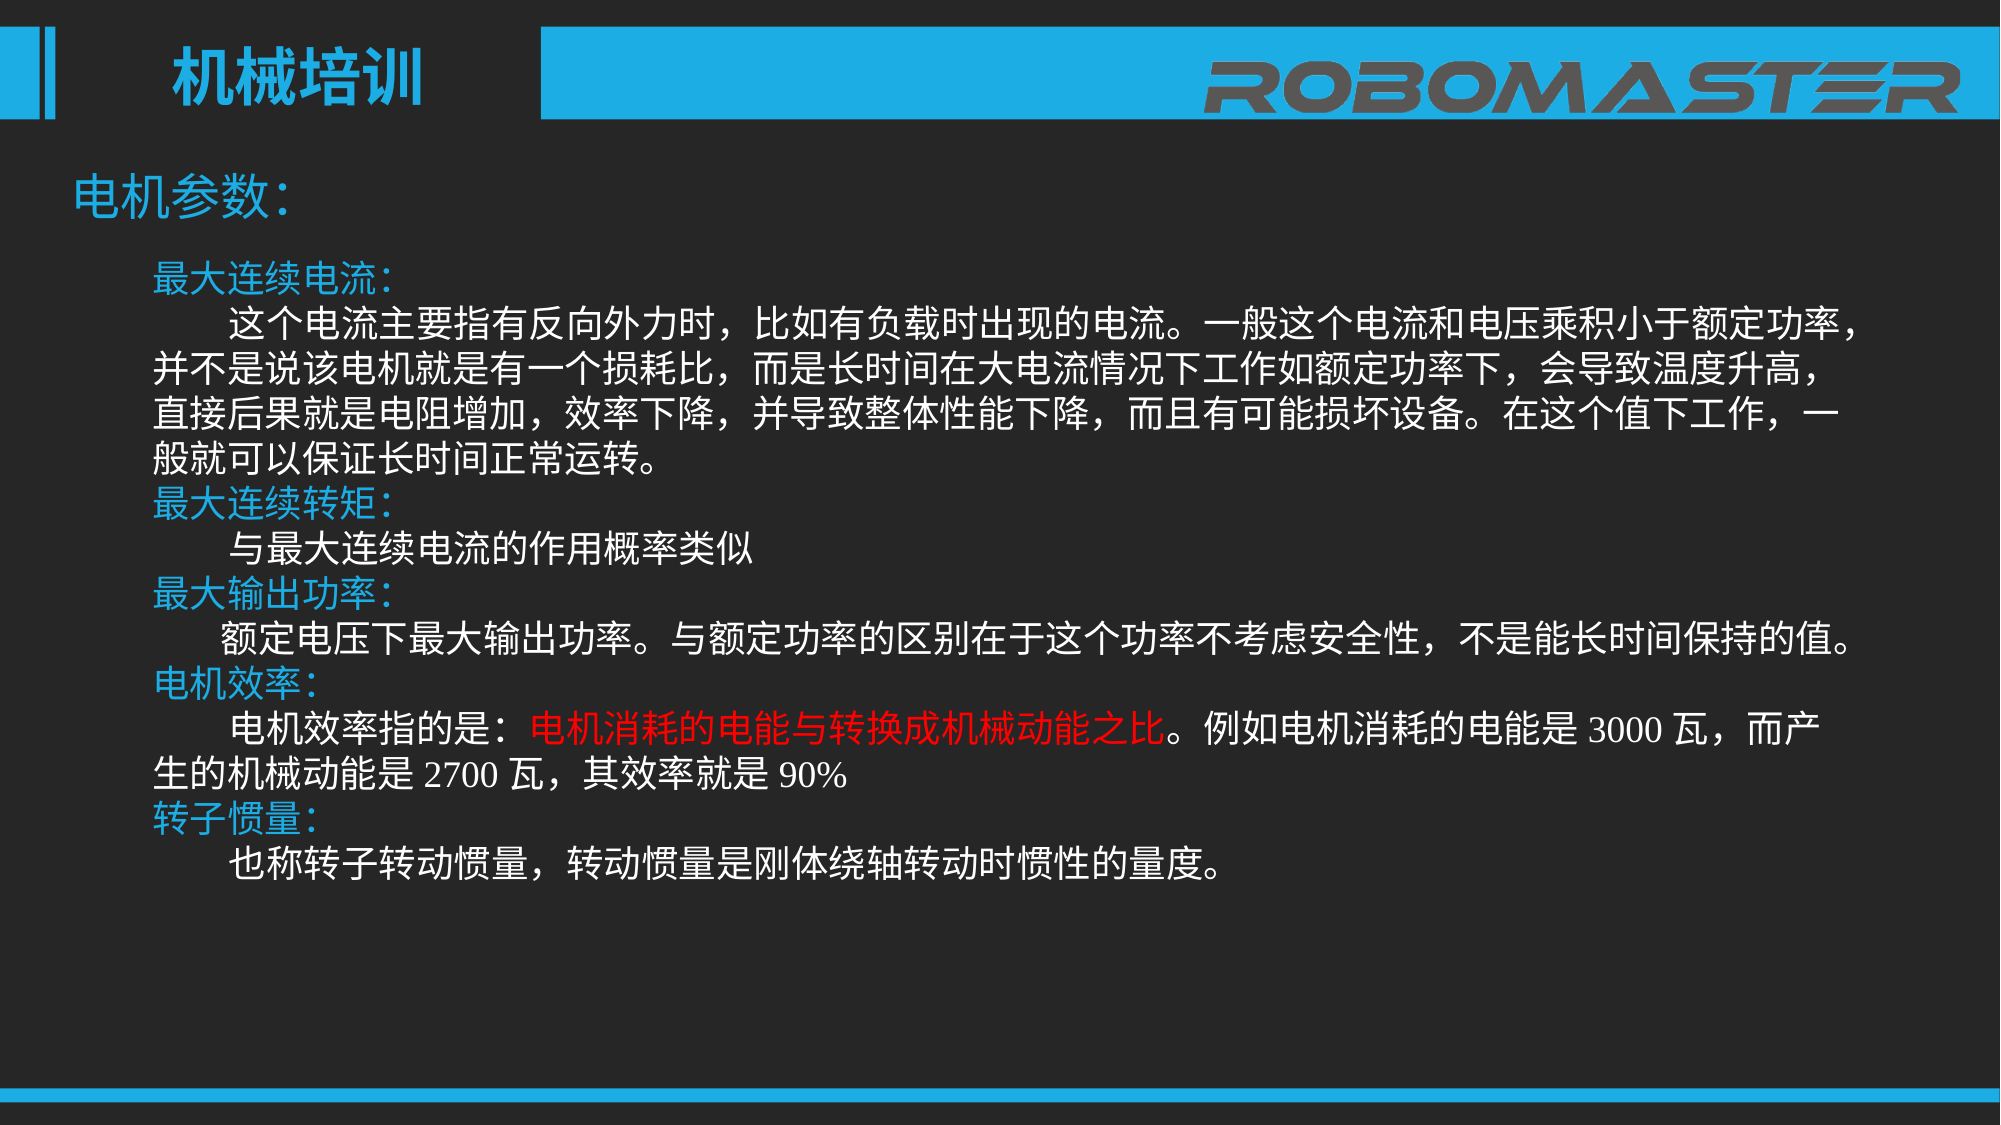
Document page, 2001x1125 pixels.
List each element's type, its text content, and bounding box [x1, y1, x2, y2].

picture [1201, 26, 1961, 113]
text_box [0, 1087, 2000, 1103]
text_box 最大连续电流： 这个电流主要指有反向外力时，比如有负载时出现的电流。一般这个电流和电压乘积小于额定功率，并不是说该电机就是有一个损耗比，而是长时间在大电流情况下工作如额定功率下，会导致温度升高，直接后果就是电阻增加，效率下降，并导致整体性能下降，而且有可能损坏设备。在这个值下工作，一般就可以保证长时间正常运转。 最大连续转矩： 与最大连续电流的作用概率类似 最大输出功率： 额定电压下最大输出功率。与额定功率的区别在于这个功率不考虑安全性，不是能长时间保持的值。 电机效率： 电机效率指的是：电机消耗的电能与转换成机械动能之比。例如电机消耗的电能是3000瓦，而产生的机械动能是2700瓦，其效率就是90% 转子惯量： 也称转子转动惯量，转动惯量是刚体绕轴转动时惯性的量度。 [137, 247, 1863, 893]
text_box [540, 26, 2000, 121]
text_box 机械培训 [156, 29, 440, 121]
text_box [0, 26, 41, 121]
text_box [44, 26, 56, 121]
text_box 电机参数： [55, 157, 336, 233]
